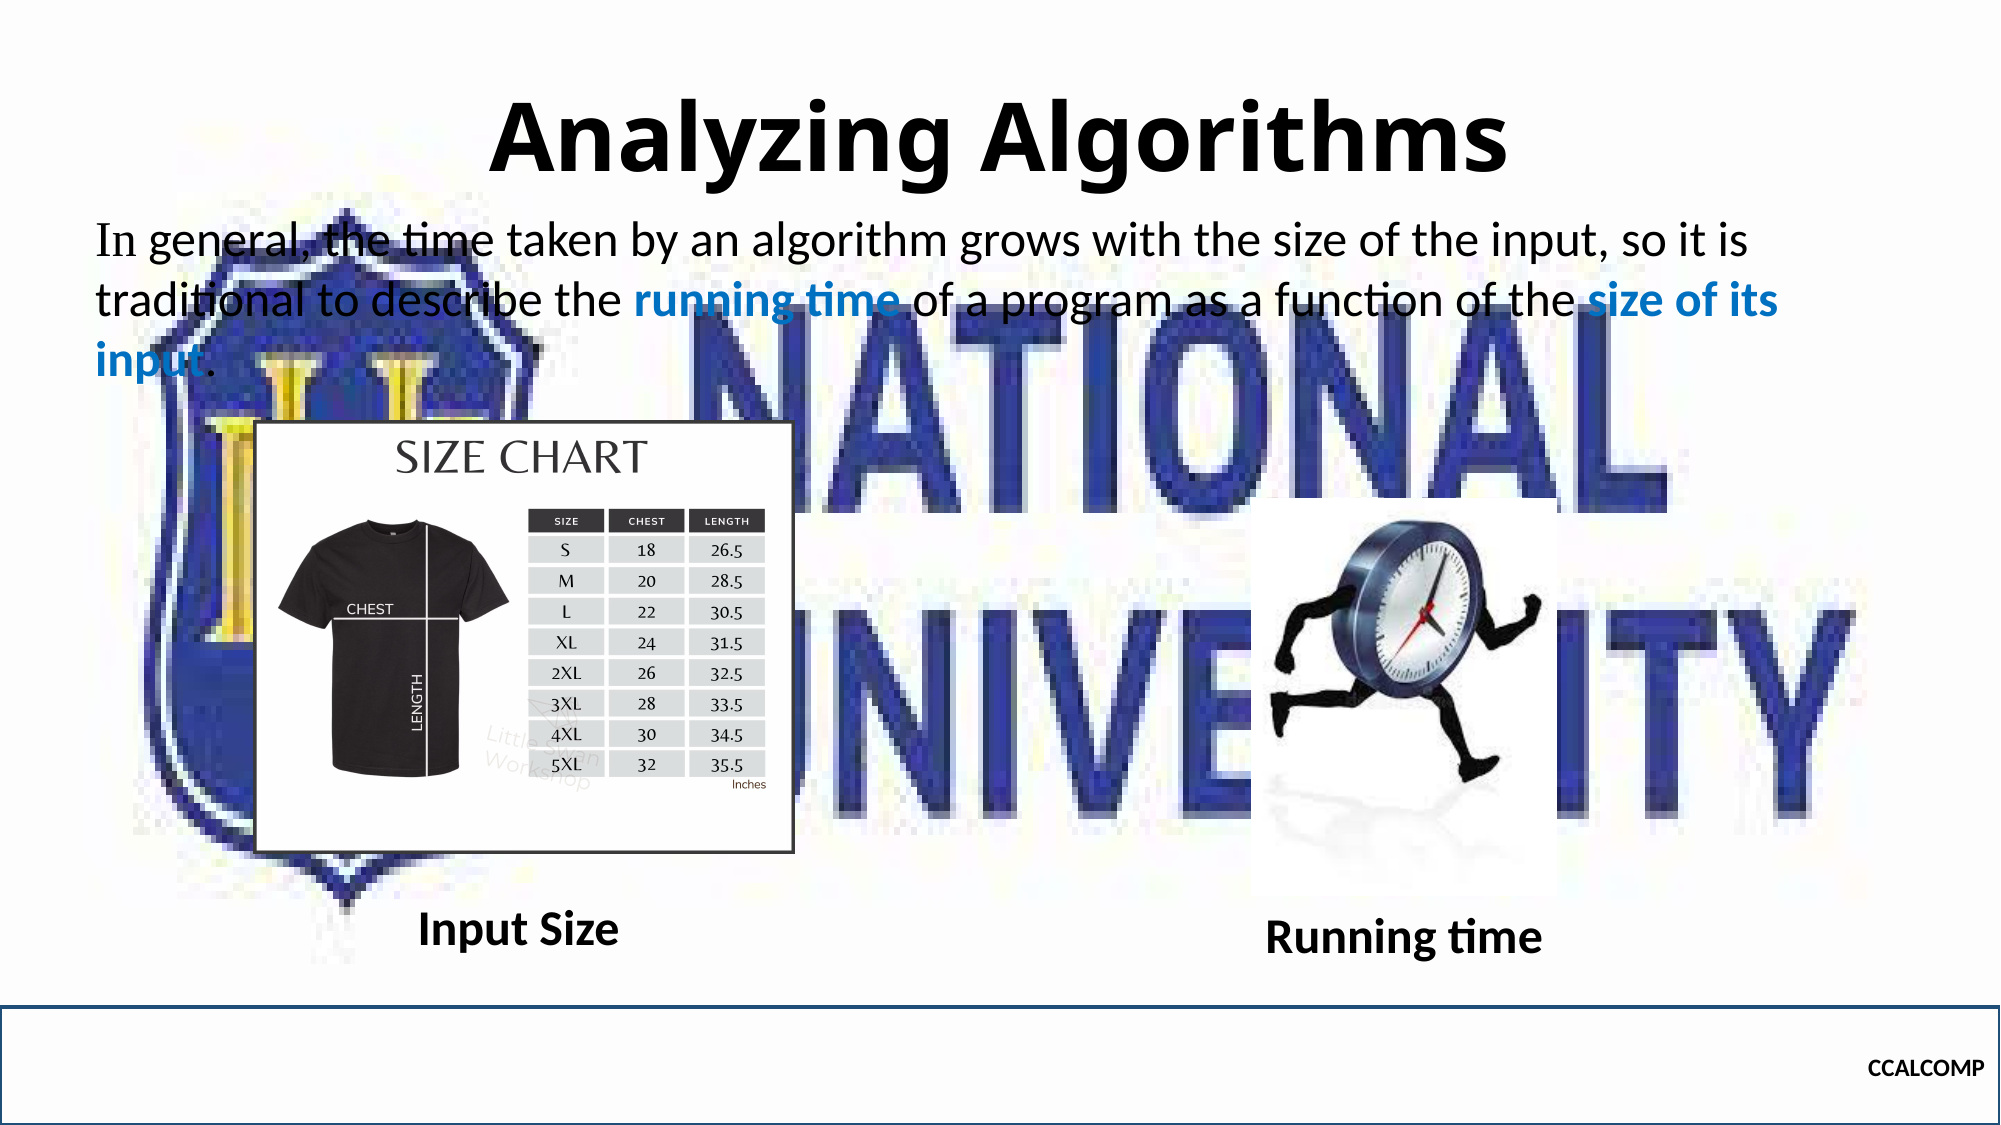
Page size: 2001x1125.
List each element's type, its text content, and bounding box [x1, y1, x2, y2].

title Analyzing Algorithms [249, 81, 1750, 199]
text_box In general, the time taken by an algorithm grows with the size of the input, so it is traditional to describe the running time of a program as a function of the size of its input. [80, 199, 1920, 395]
text_box Input Size [350, 887, 698, 963]
footer CCALCOMP [0, 1007, 2000, 1125]
picture [0, 0, 2000, 1007]
text_box Running time [1219, 895, 1589, 971]
